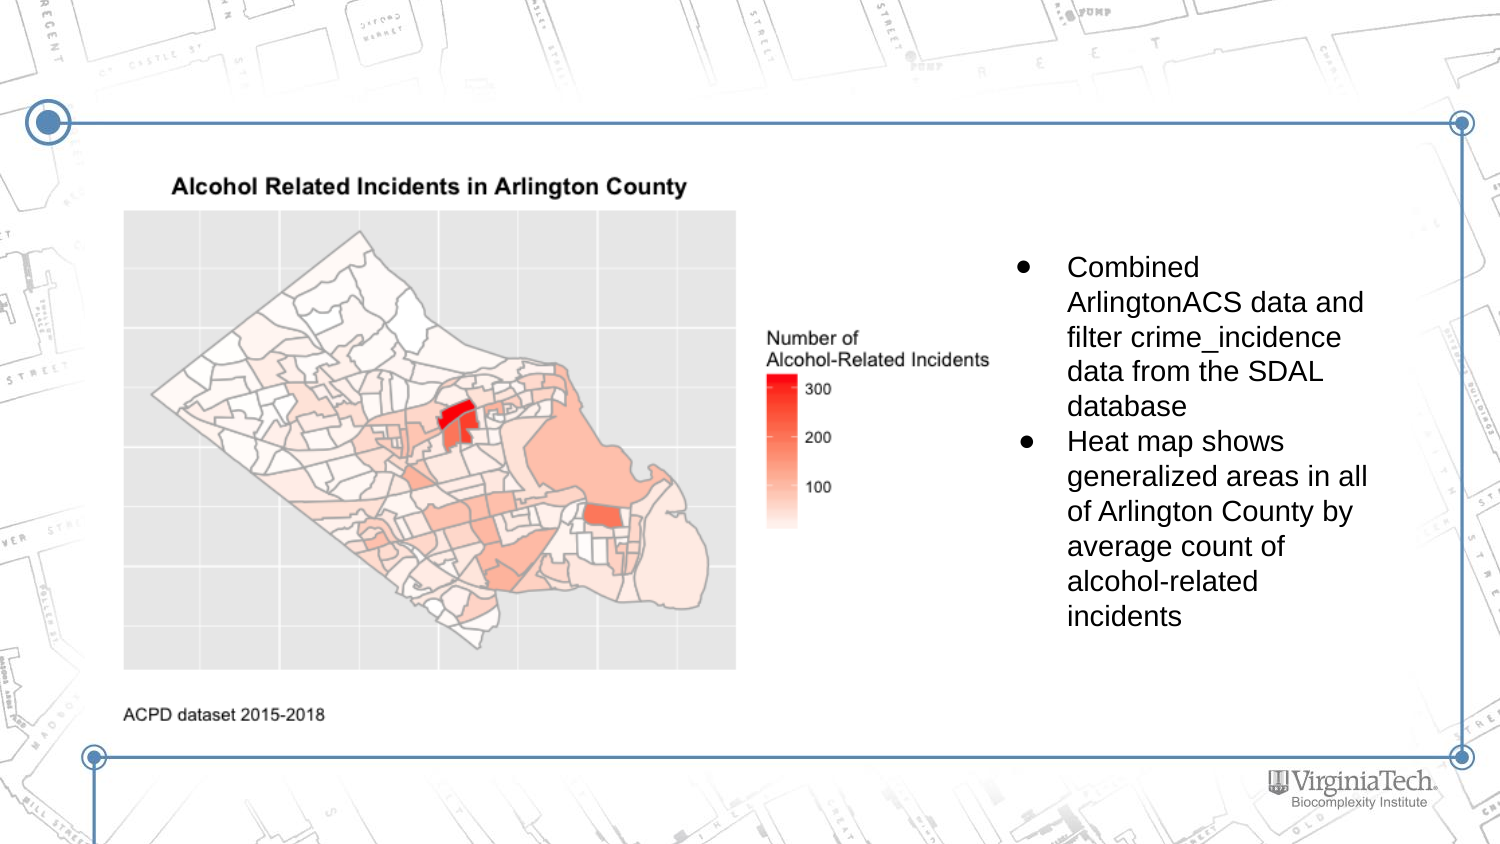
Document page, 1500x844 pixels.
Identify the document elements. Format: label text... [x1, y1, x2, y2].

text_box Combined ArlingtonACS data and filter crime_incidence data from the SDAL database Heat map shows generalized areas in all of Arlington County by average count of alcohol-related incidents [1014, 232, 1396, 600]
picture [0, 0, 1500, 844]
